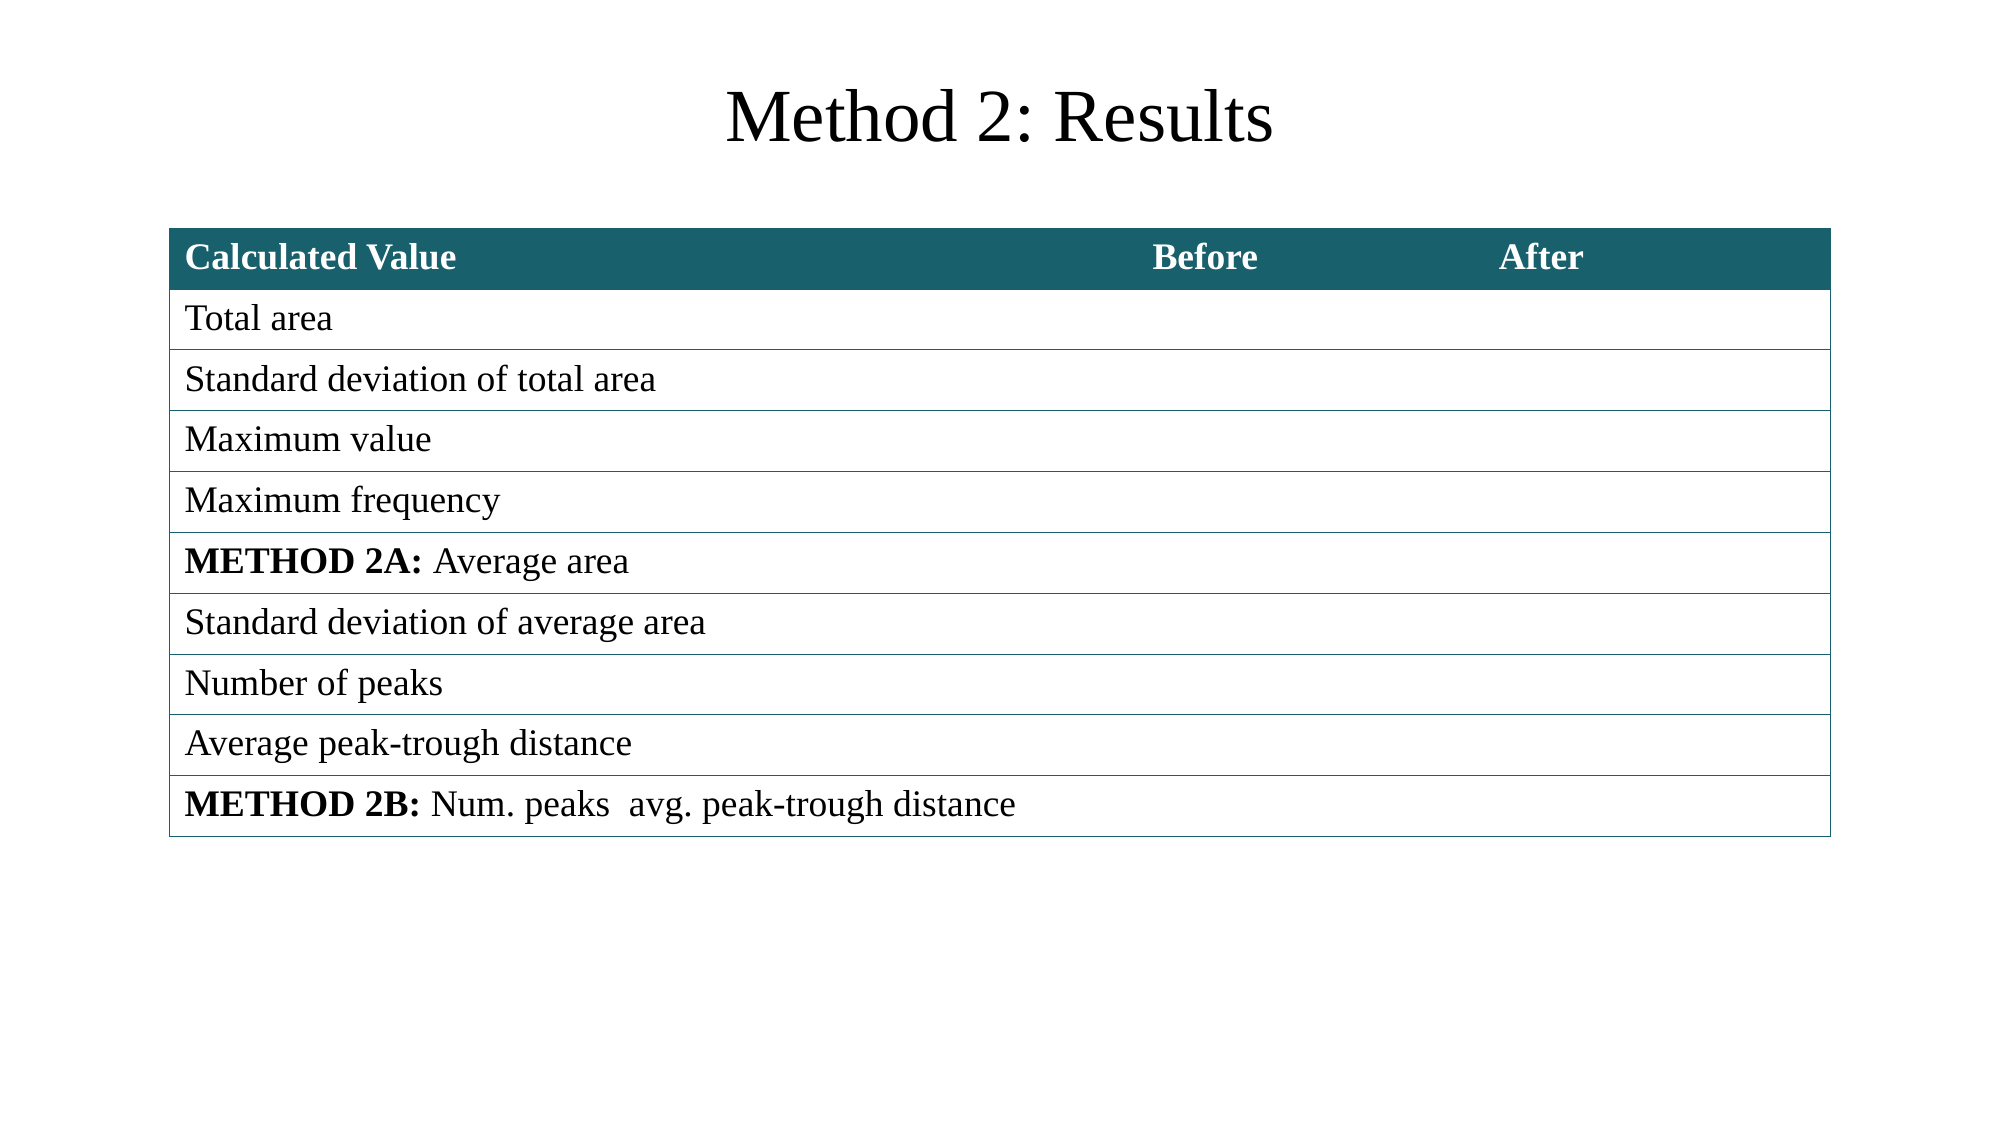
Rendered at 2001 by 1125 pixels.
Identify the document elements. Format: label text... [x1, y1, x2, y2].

text_box Method 2: Results [0, 58, 2000, 164]
